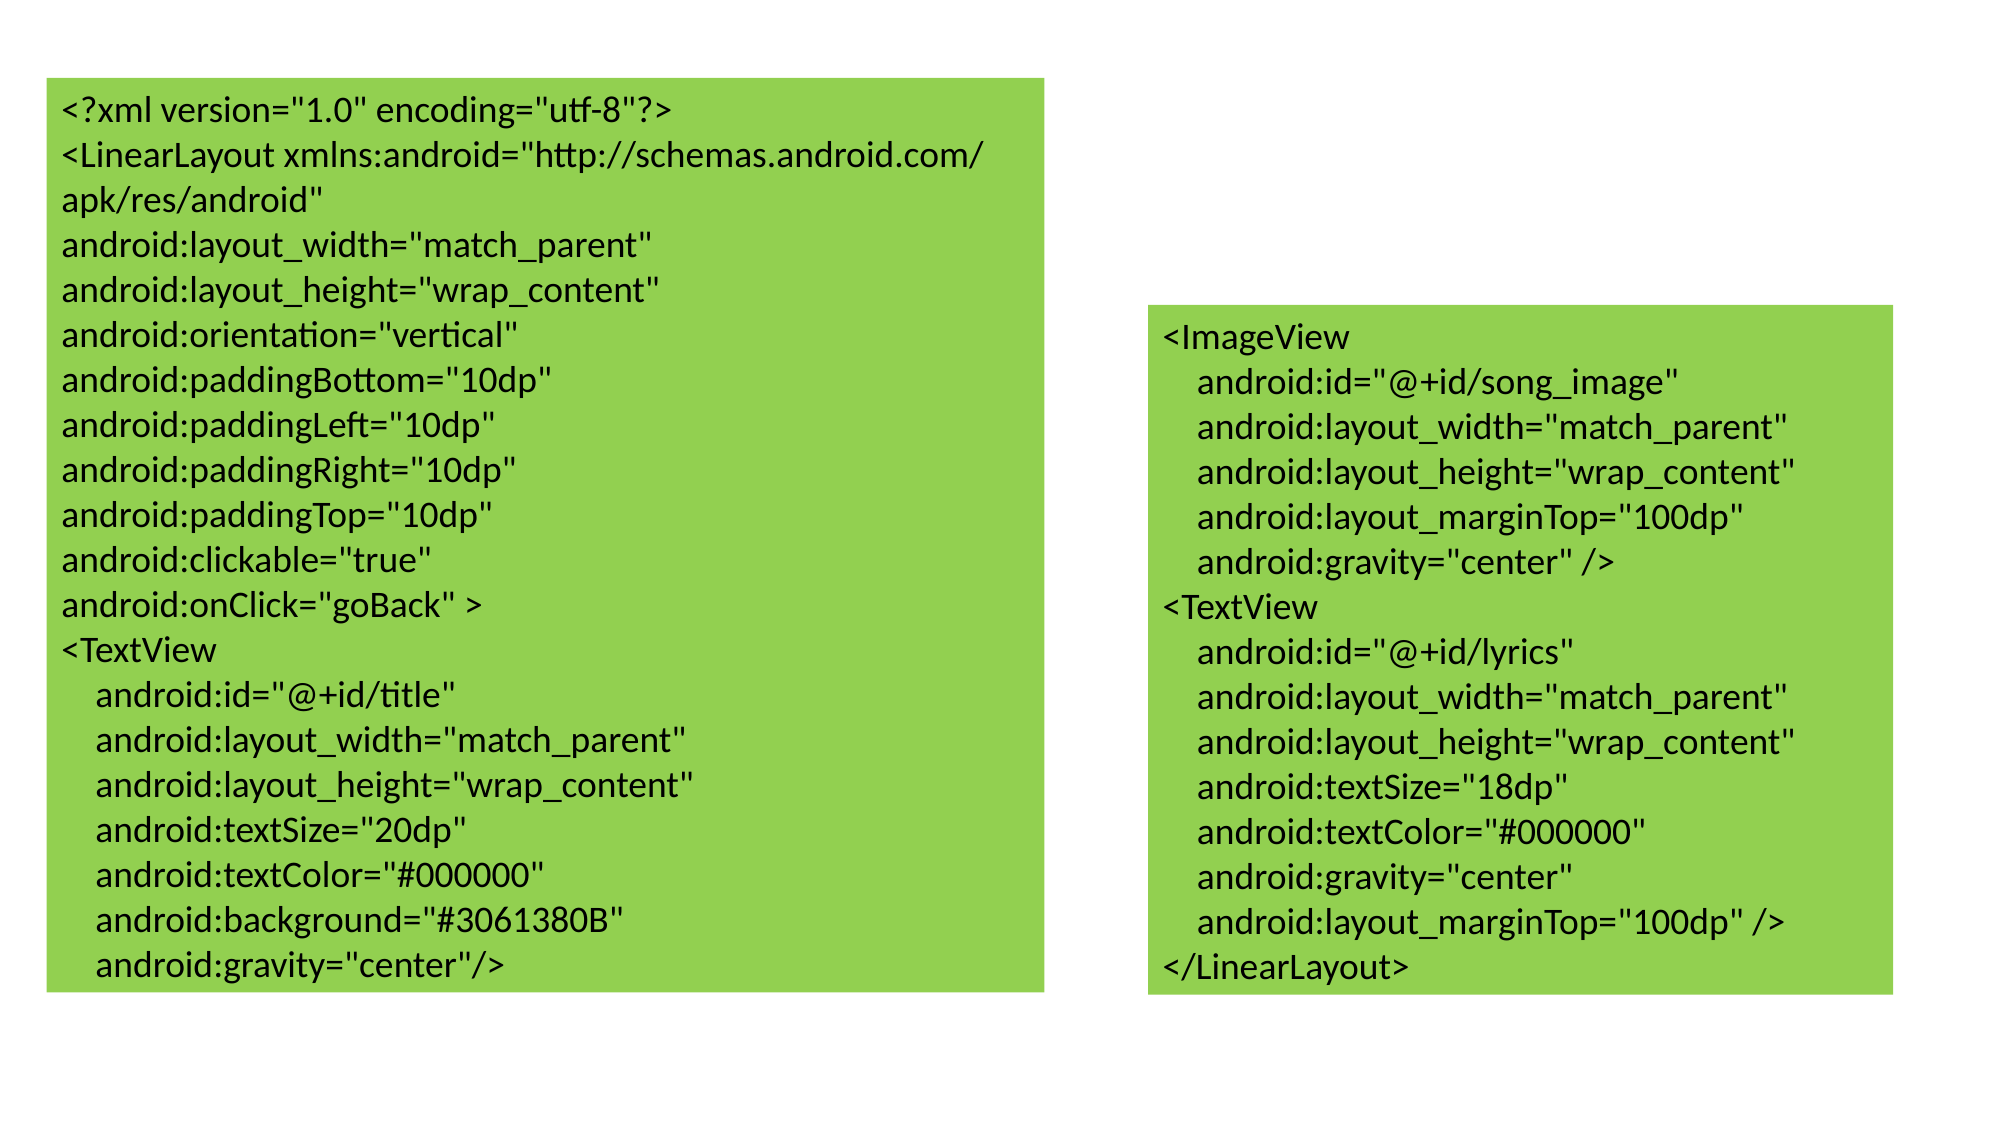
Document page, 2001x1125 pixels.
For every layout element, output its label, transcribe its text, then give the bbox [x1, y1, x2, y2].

text_box <?xml version="1.0" encoding="utf-8"?> <LinearLayout xmlns:android="http://schemas.android.com/apk/res/android" android:layout_width="match_parent" android:layout_height="wrap_content" android:orientation="vertical" android:paddingBottom="10dp" android:paddingLeft="10dp" android:paddingRight="10dp" android:paddingTop="10dp" android:clickable="true" android:onClick="goBack" > <TextView android:id="@+id/title" android:layout_width="match_parent" android:layout_height="wrap_content" android:textSize="20dp" android:textColor="#000000" android:background="#3061380B" android:gravity="center"/> [46, 77, 1045, 993]
text_box <ImageView android:id="@+id/song_image" android:layout_width="match_parent" android:layout_height="wrap_content" android:layout_marginTop="100dp" android:gravity="center" /> <TextView android:id="@+id/lyrics" android:layout_width="match_parent" android:layout_height="wrap_content" android:textSize="18dp" android:textColor="#000000" android:gravity="center" android:layout_marginTop="100dp" /> </LinearLayout> [1148, 304, 1894, 995]
